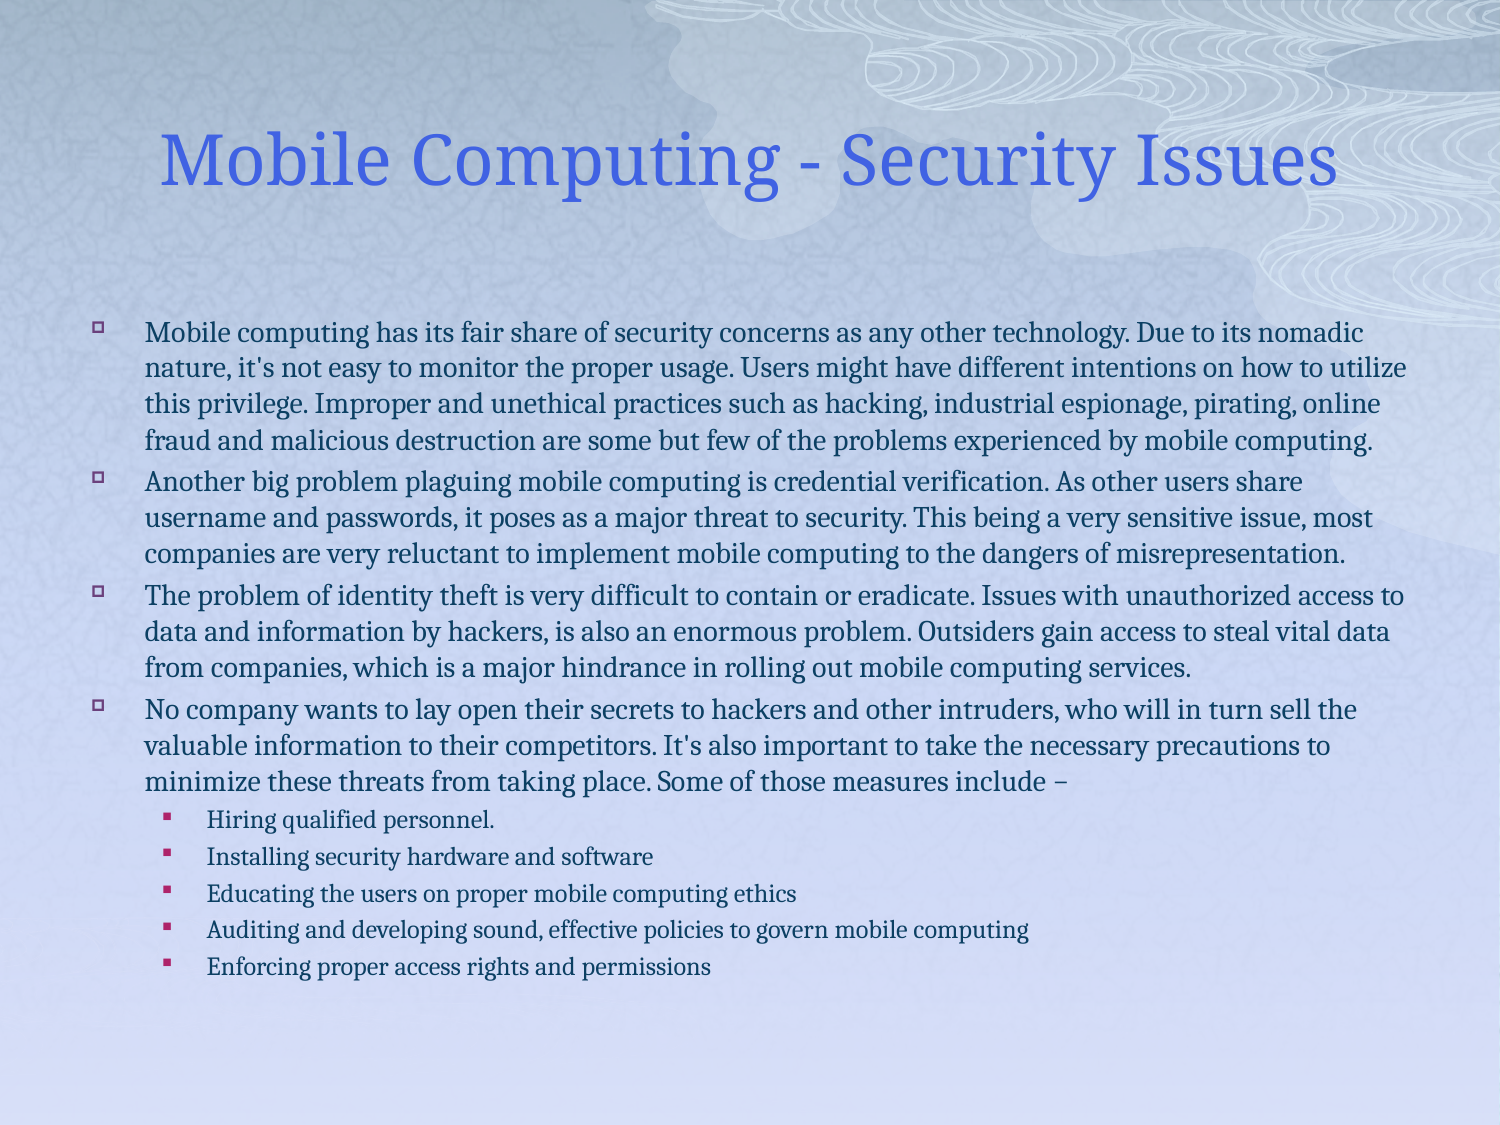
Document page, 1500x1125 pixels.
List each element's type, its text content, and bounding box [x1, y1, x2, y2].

title Mobile Computing - Security Issues [75, 105, 1425, 293]
list Mobile computing has its fair share of security concerns as any other technology. Due to its nomadic nature, it's not easy to monitor the proper usage. Users might have different intentions on how to utilize this privilege. Improper and unethical practices such as hacking, industrial espionage, pirating, online fraud and malicious destruction are some but few of the problems experienced by mobile computing. Another big problem plaguing mobile computing is credential verification. As other users share username and passwords, it poses as a major threat to security. This being a very sensitive issue, most companies are very reluctant to implement mobile computing to the dangers of misrepresentation. The problem of identity theft is very difficult to contain or eradicate. Issues with unauthorized access to data and information by hackers, is also an enormous problem. Outsiders gain access to steal vital data from companies, which is a major hindrance in rolling out mobile computing services. No company wants to lay open their secrets to hackers and other intruders, who will in turn sell the valuable information to their competitors. It's also important to take the necessary precautions to minimize these threats from taking place. Some of those measures include − Hiring qualified personnel. Installing security hardware and software Educating the users on proper mobile computing ethics Auditing and developing sound, effective policies to govern mobile computing Enforcing proper access rights and permissions [76, 304, 1430, 1032]
